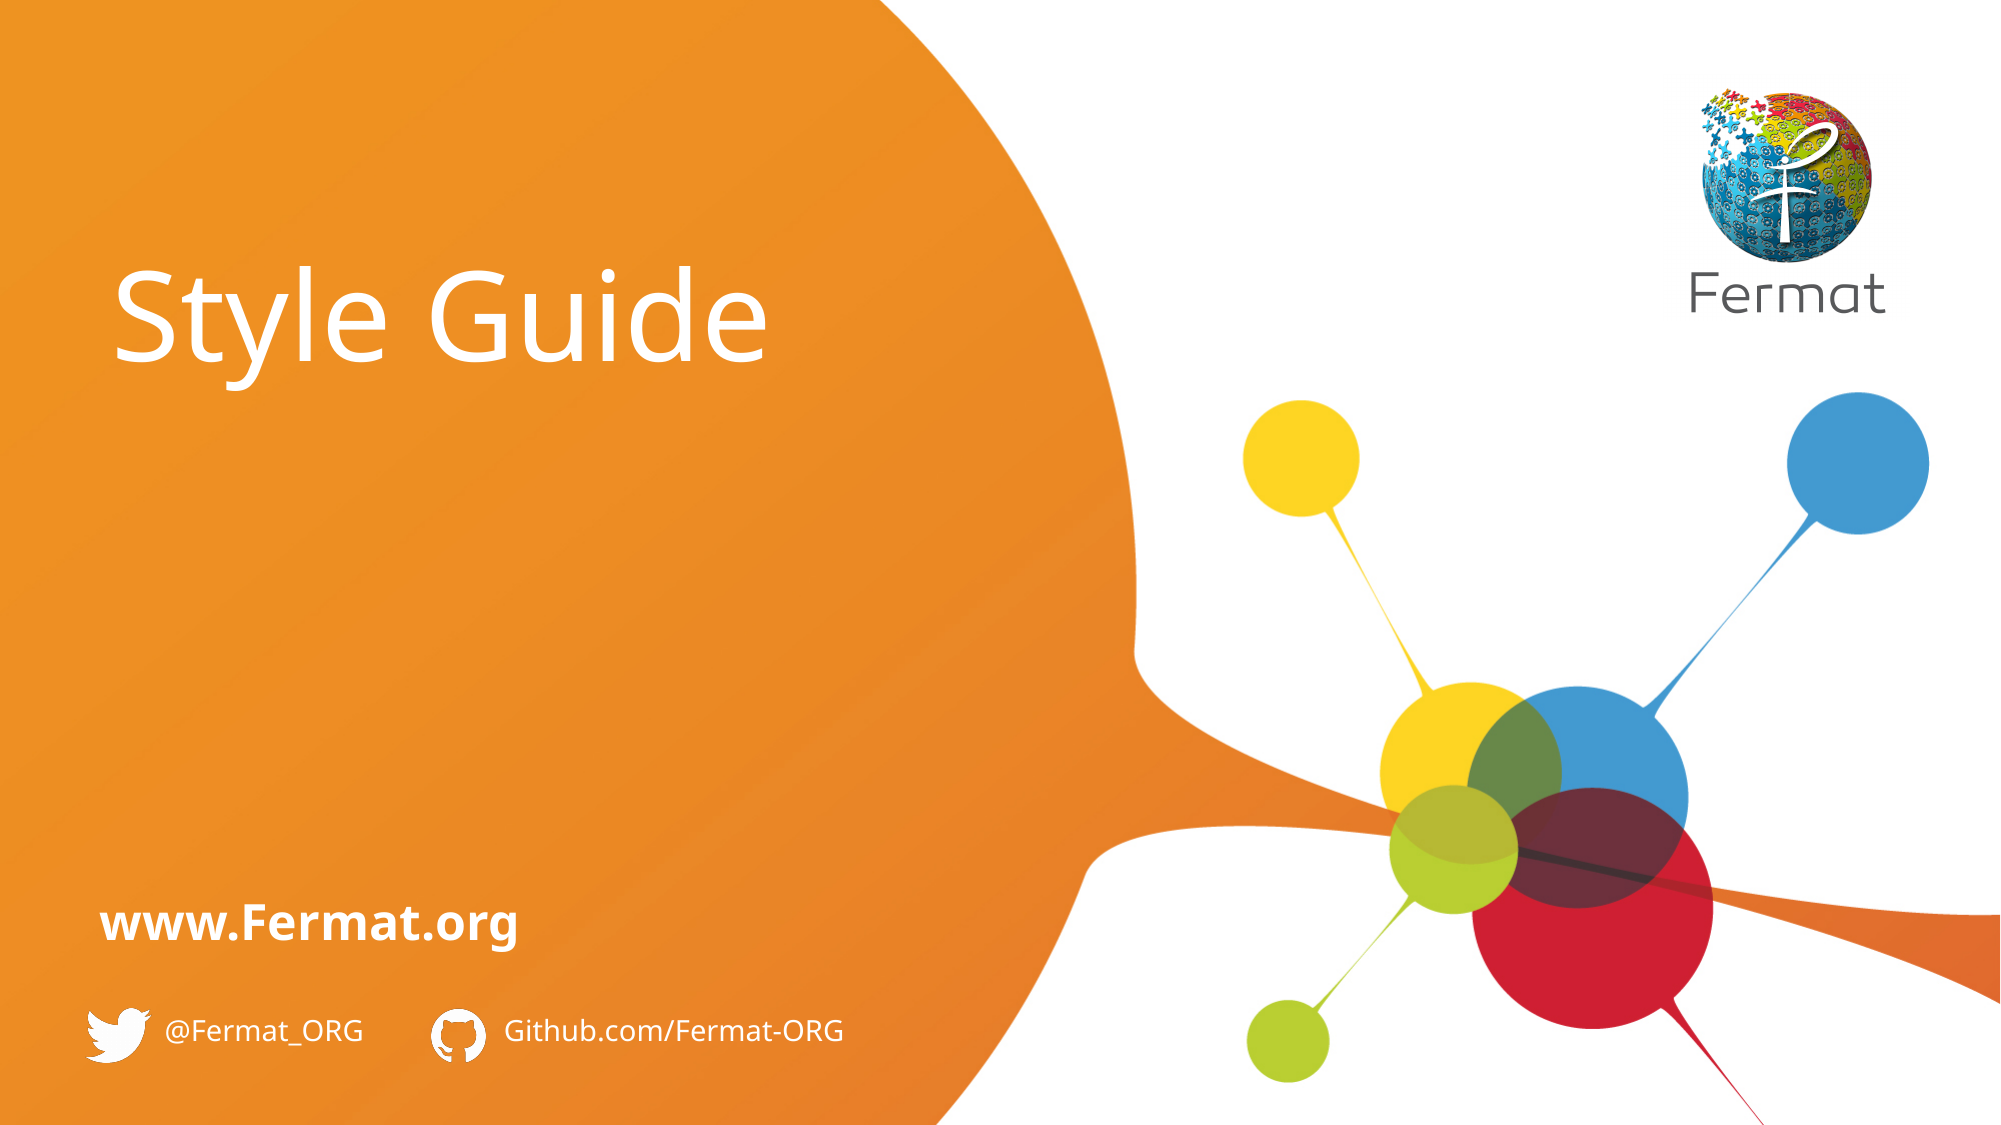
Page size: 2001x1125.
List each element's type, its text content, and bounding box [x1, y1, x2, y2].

text_box www.Fermat.org [85, 882, 720, 1009]
text_box @Fermat_ORG [149, 1005, 422, 1101]
picture [0, 0, 2001, 1125]
text_box Style Guide [96, 229, 949, 396]
text_box Github.com/Fermat-ORG [489, 1005, 896, 1101]
